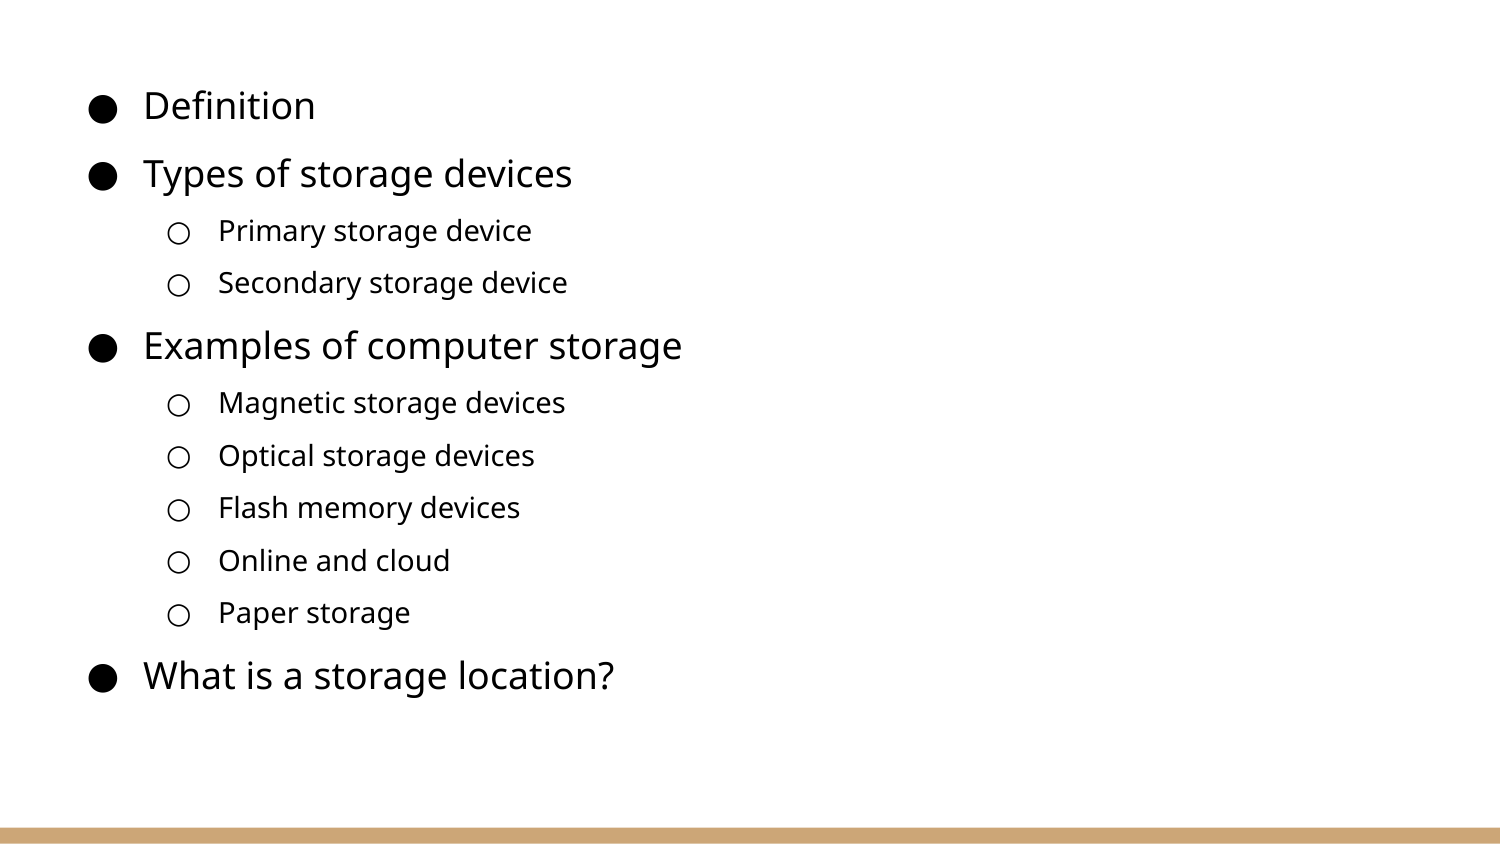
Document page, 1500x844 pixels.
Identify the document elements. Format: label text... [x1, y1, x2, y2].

list Definition Types of storage devices Primary storage device Secondary storage device Examples of computer storage Magnetic storage devices Optical storage devices Flash memory devices Online and cloud Paper storage What is a storage location? [53, 44, 1447, 803]
